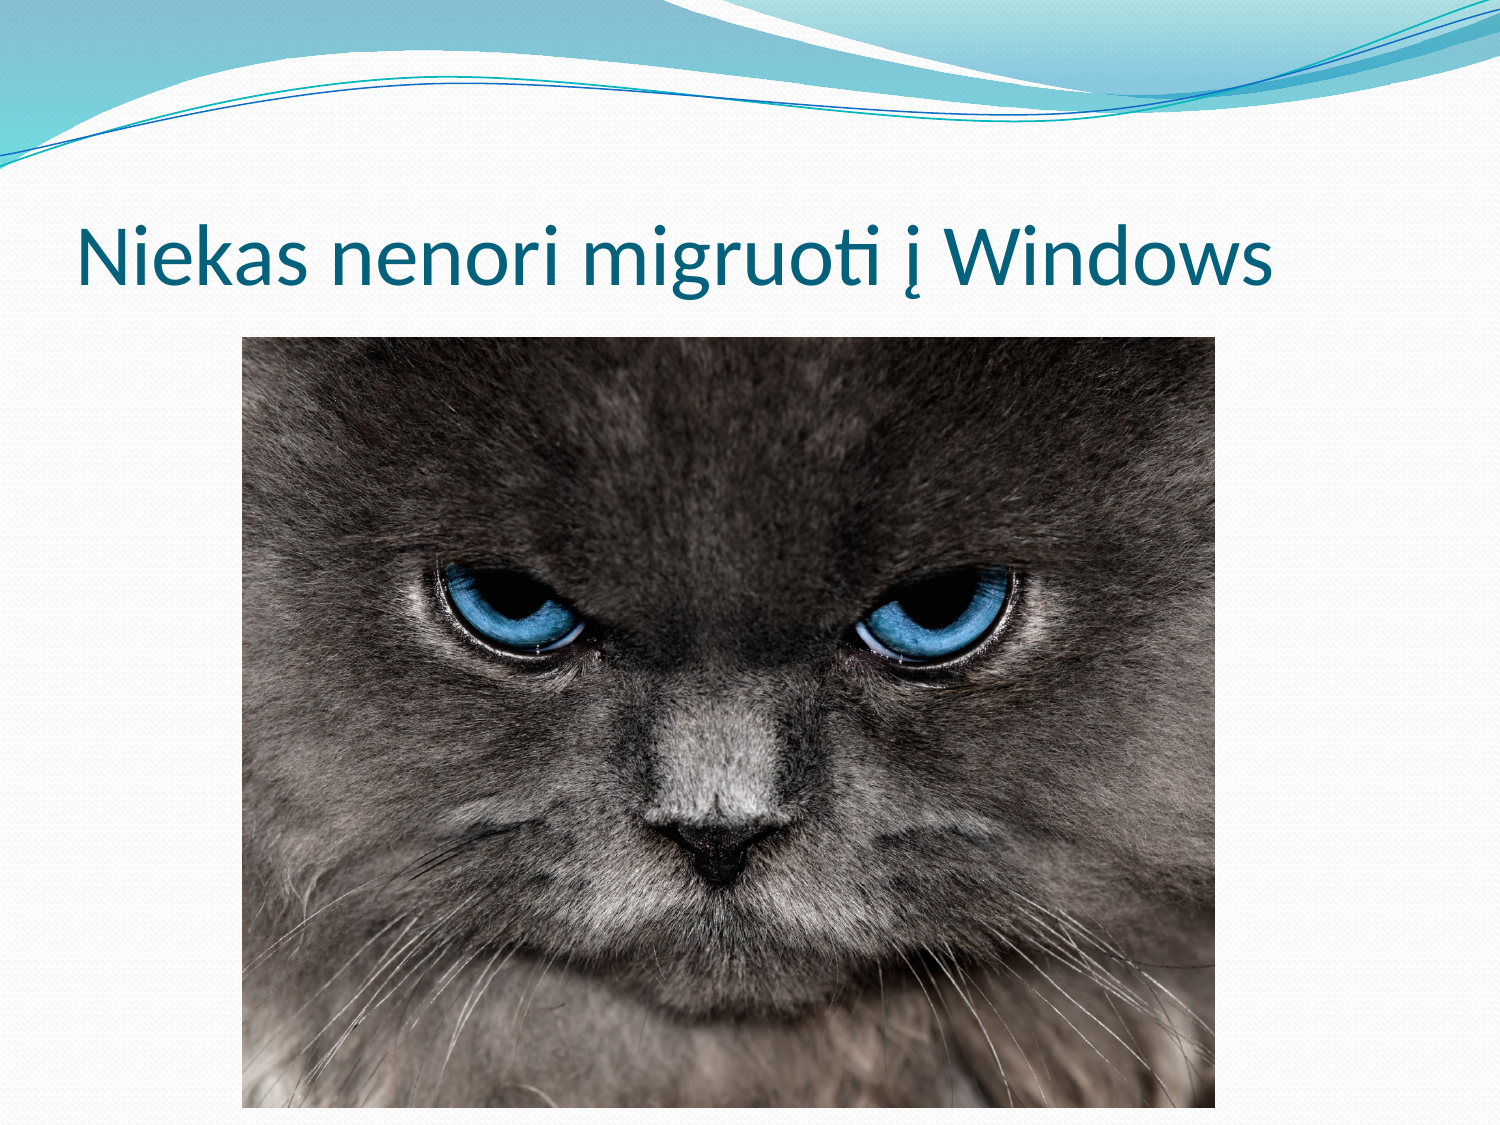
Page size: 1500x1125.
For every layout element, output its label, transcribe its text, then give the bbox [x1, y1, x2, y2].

title Niekas nenori migruoti į Windows [75, 115, 1425, 303]
picture [241, 337, 1215, 1109]
